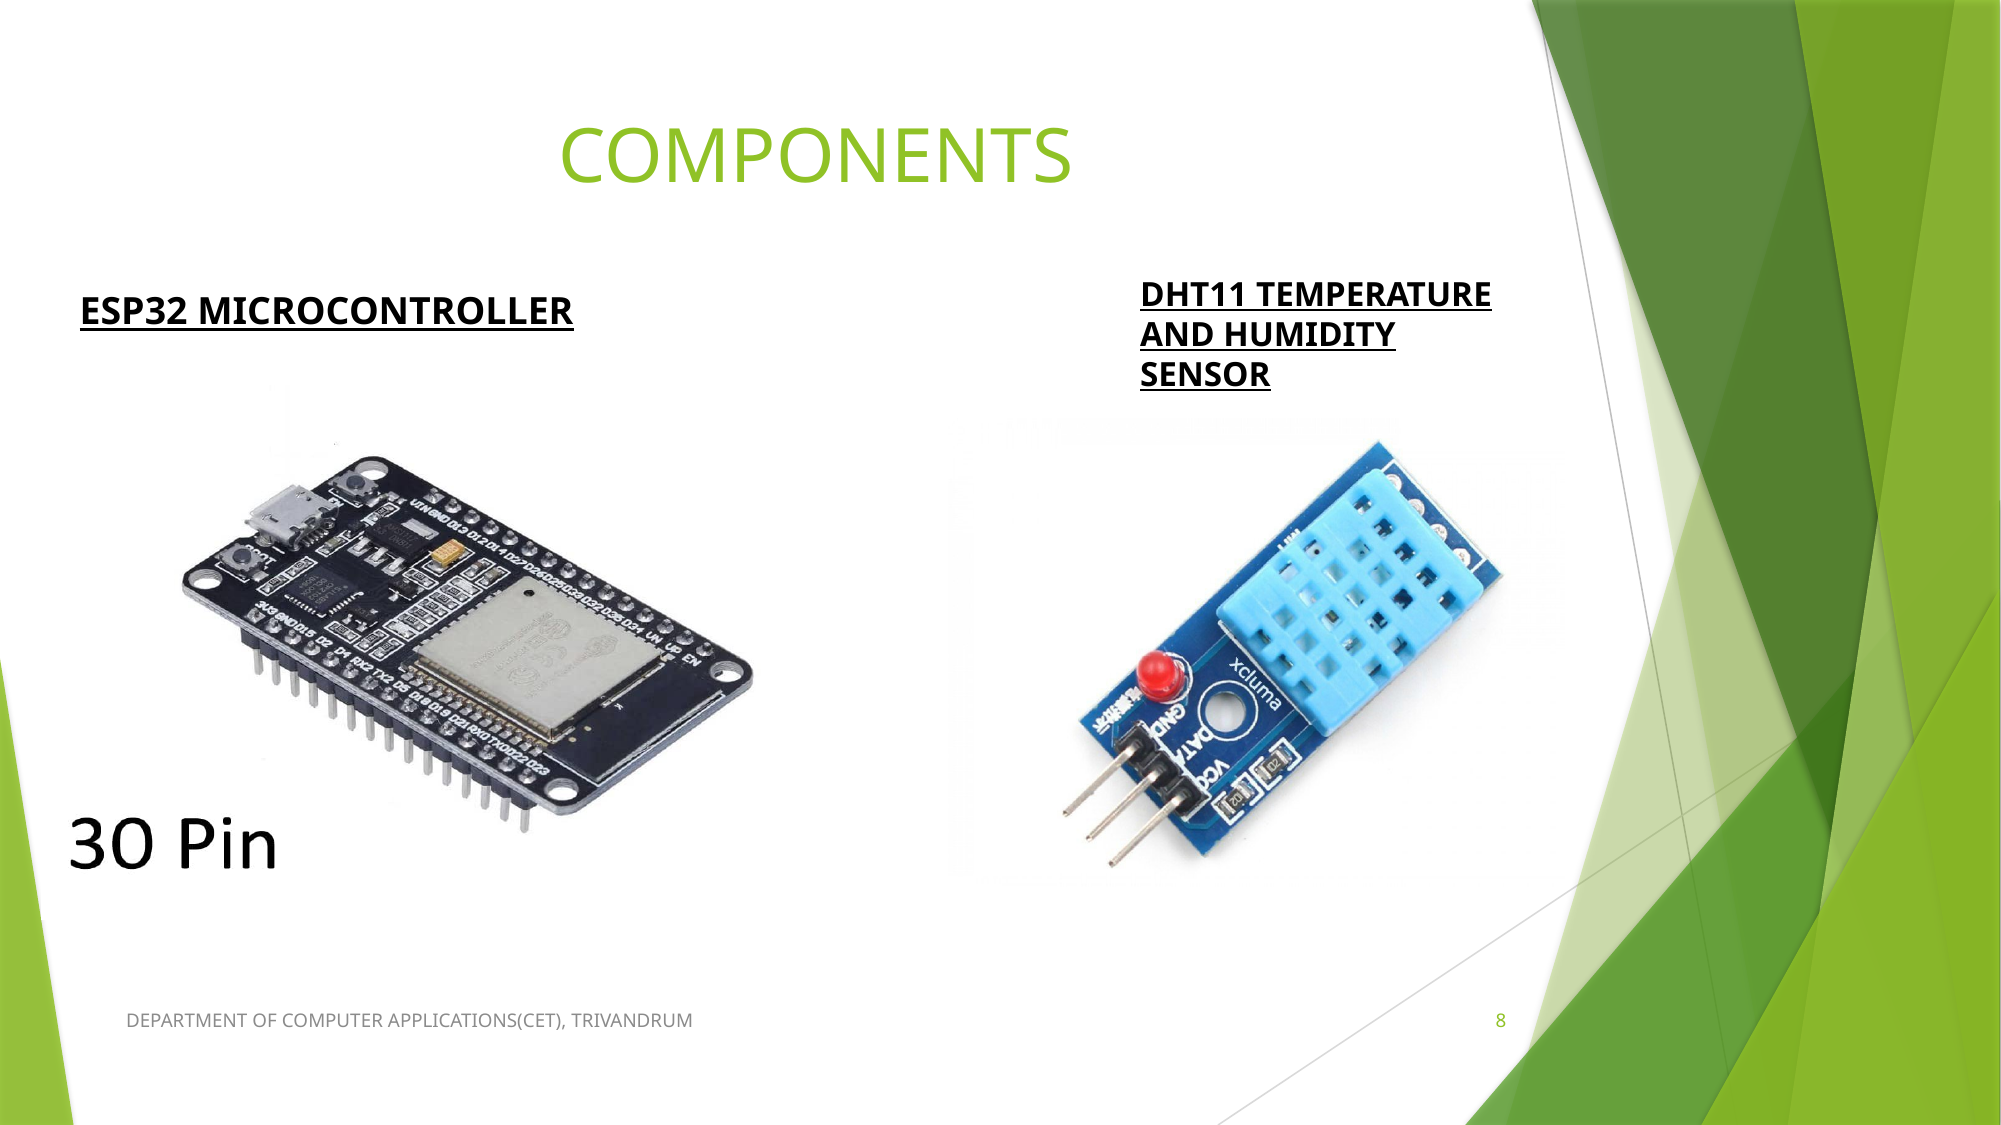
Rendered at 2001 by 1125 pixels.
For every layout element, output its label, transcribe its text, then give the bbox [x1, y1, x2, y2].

title COMPONENTS [111, 99, 1522, 206]
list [40, 385, 846, 920]
footer DEPARTMENT OF COMPUTER APPLICATIONS(CET), TRIVANDRUM [111, 991, 1145, 1051]
picture [947, 417, 1566, 888]
text_box ESP32 MICROCONTROLLER [64, 280, 681, 340]
slide_number 8 [1409, 991, 1522, 1051]
text_box DHT11 TEMPERATURE AND HUMIDITY SENSOR [1125, 265, 1514, 401]
